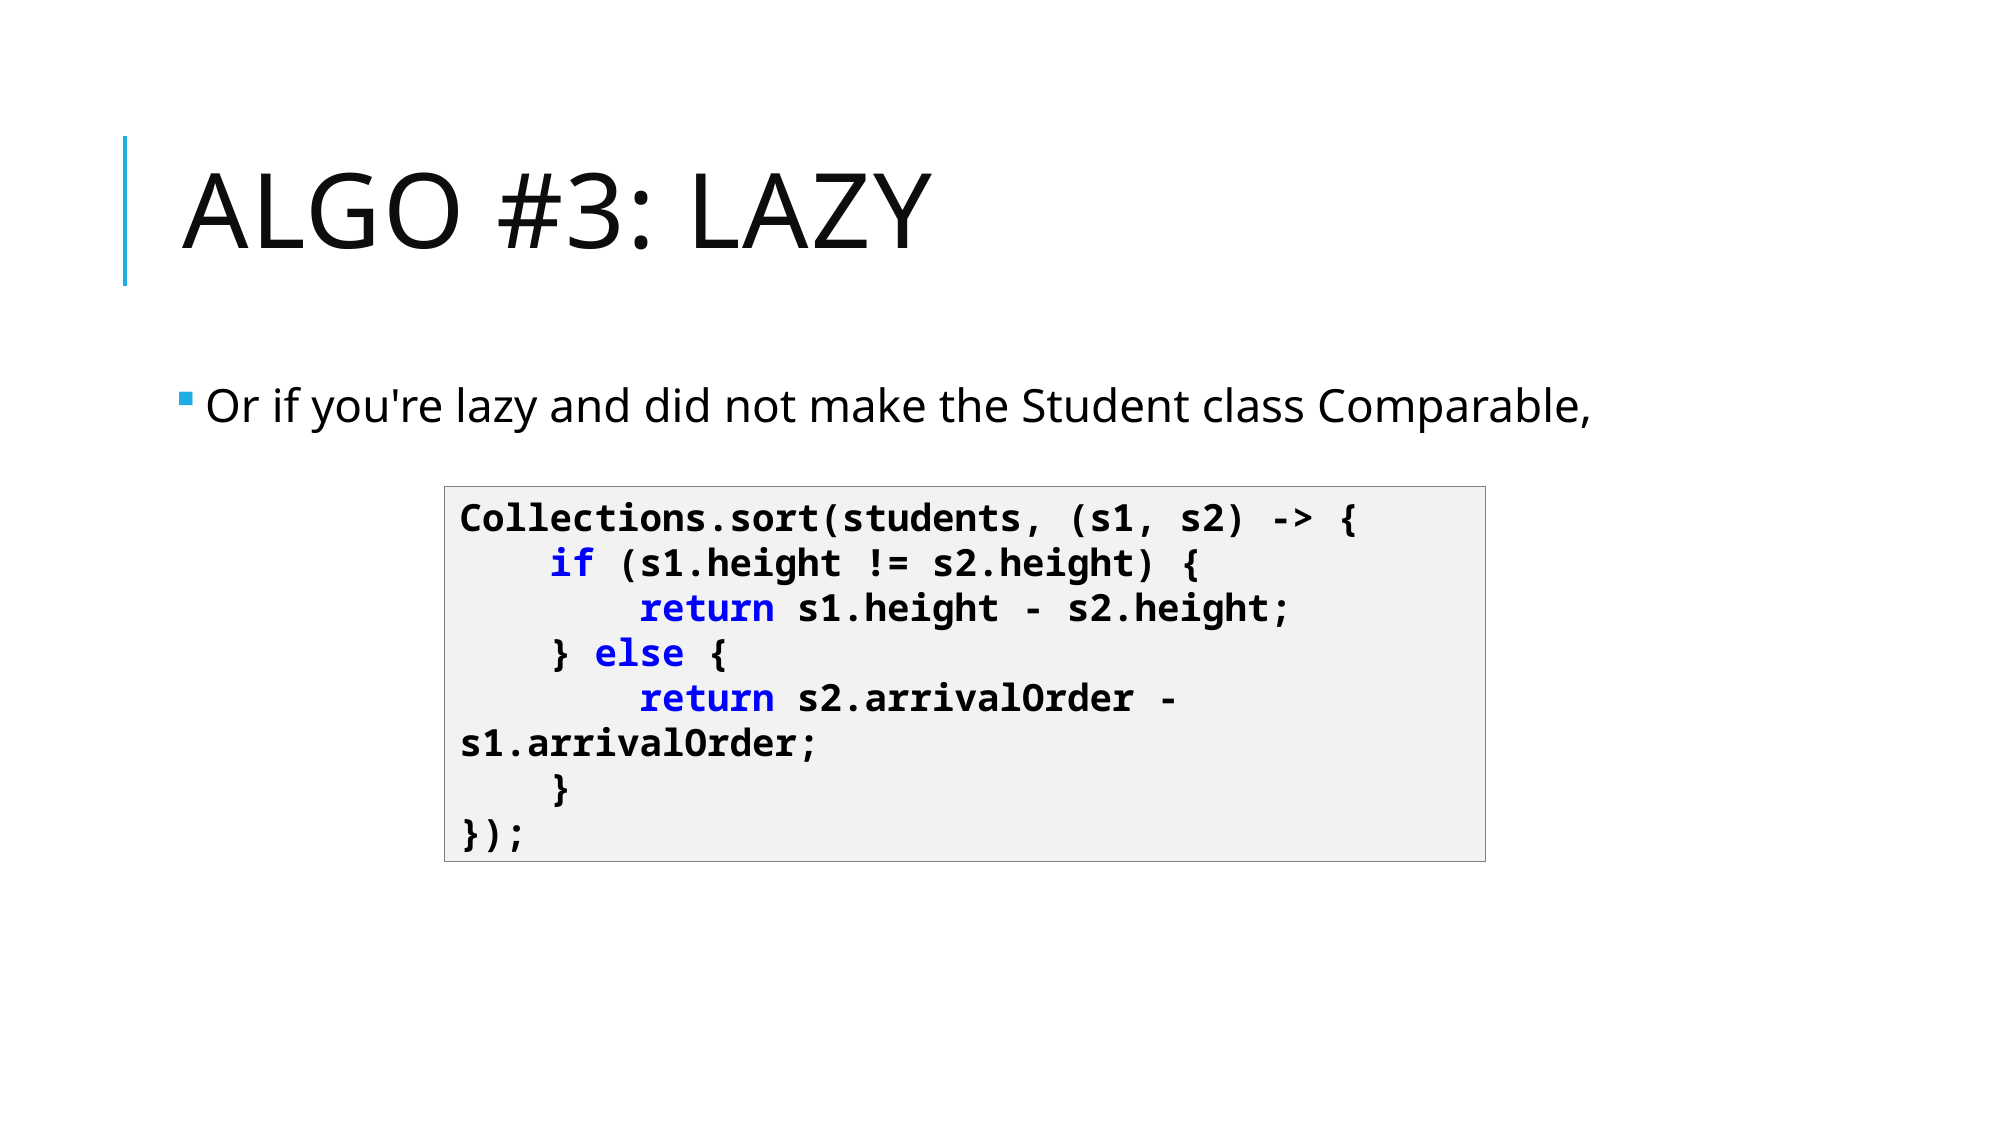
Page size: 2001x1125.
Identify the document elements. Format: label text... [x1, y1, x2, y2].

text_box Collections.sort(students, (s1, s2) -> { if (s1.height != s2.height) { return s1.height - s2.height; } else { return s2.arrivalOrder - s1.arrivalOrder; } }); [444, 486, 1486, 862]
title Algo #3: Lazy [168, 96, 1763, 342]
list Or if you're lazy and did not make the Student class Comparable, [168, 375, 1763, 463]
